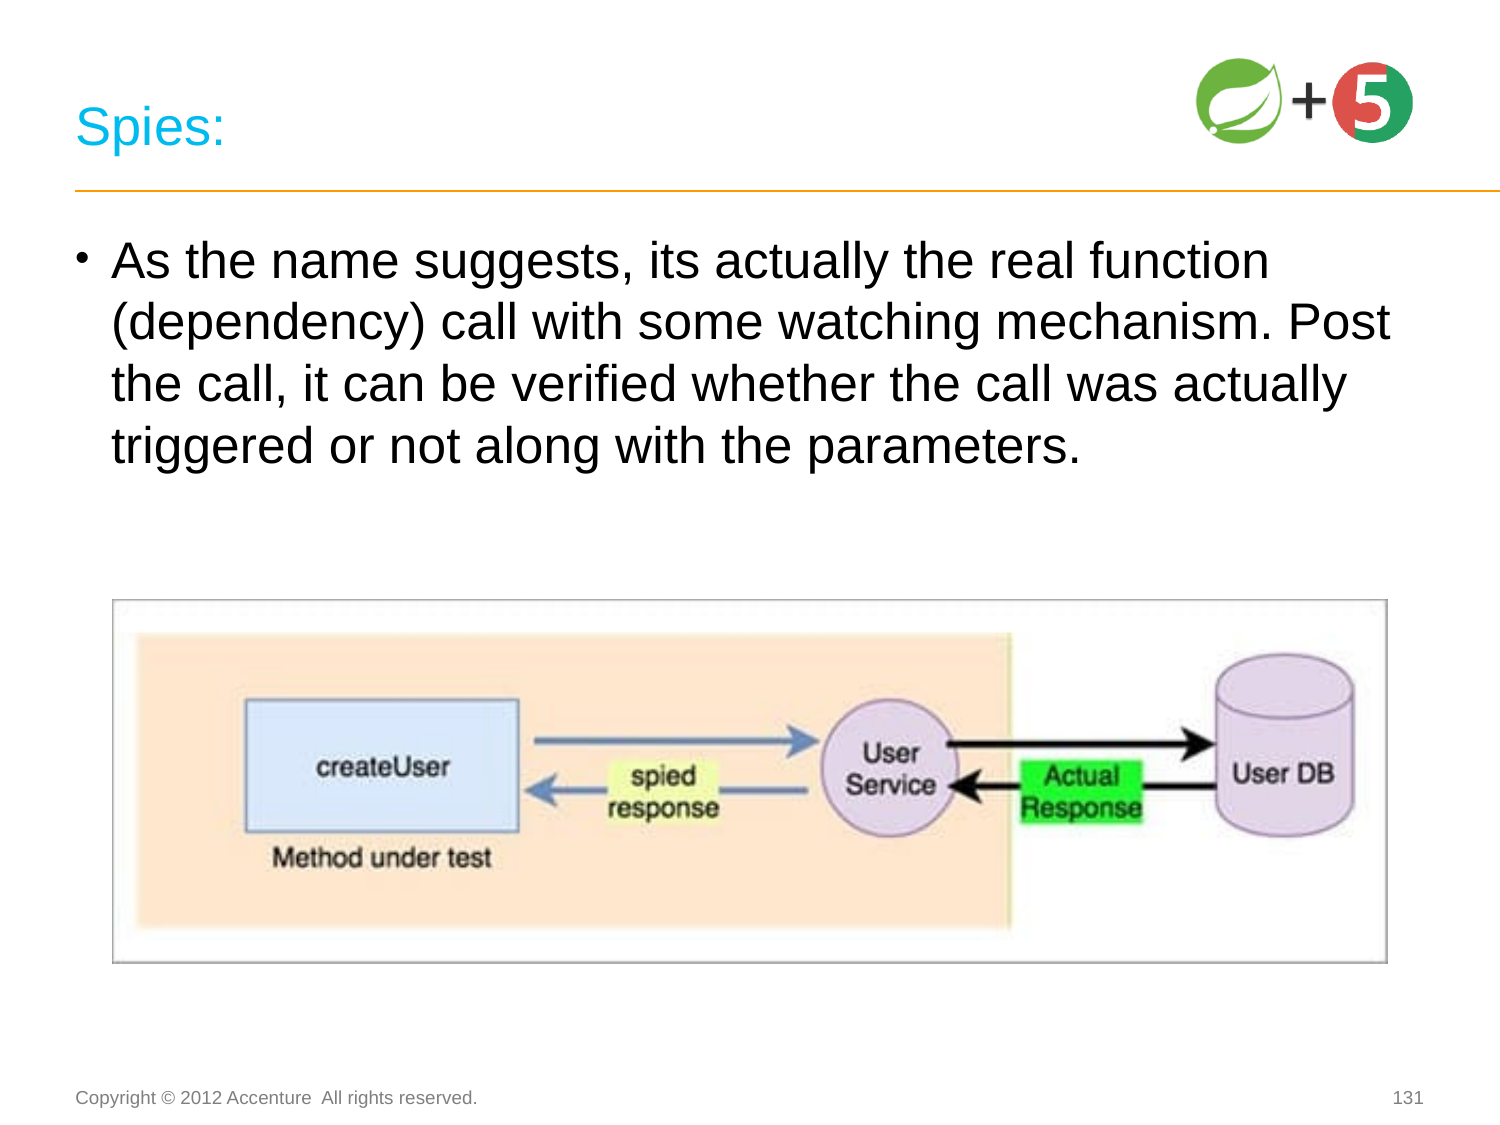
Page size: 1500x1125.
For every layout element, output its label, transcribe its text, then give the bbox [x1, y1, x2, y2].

picture [112, 599, 1388, 964]
title Spies: [75, 27, 1422, 157]
list As the name suggests, its actually the real function (dependency) call with some watching mechanism. Post the call, it can be verified whether the call was actually triggered or not along with the parameters. [75, 226, 1425, 475]
